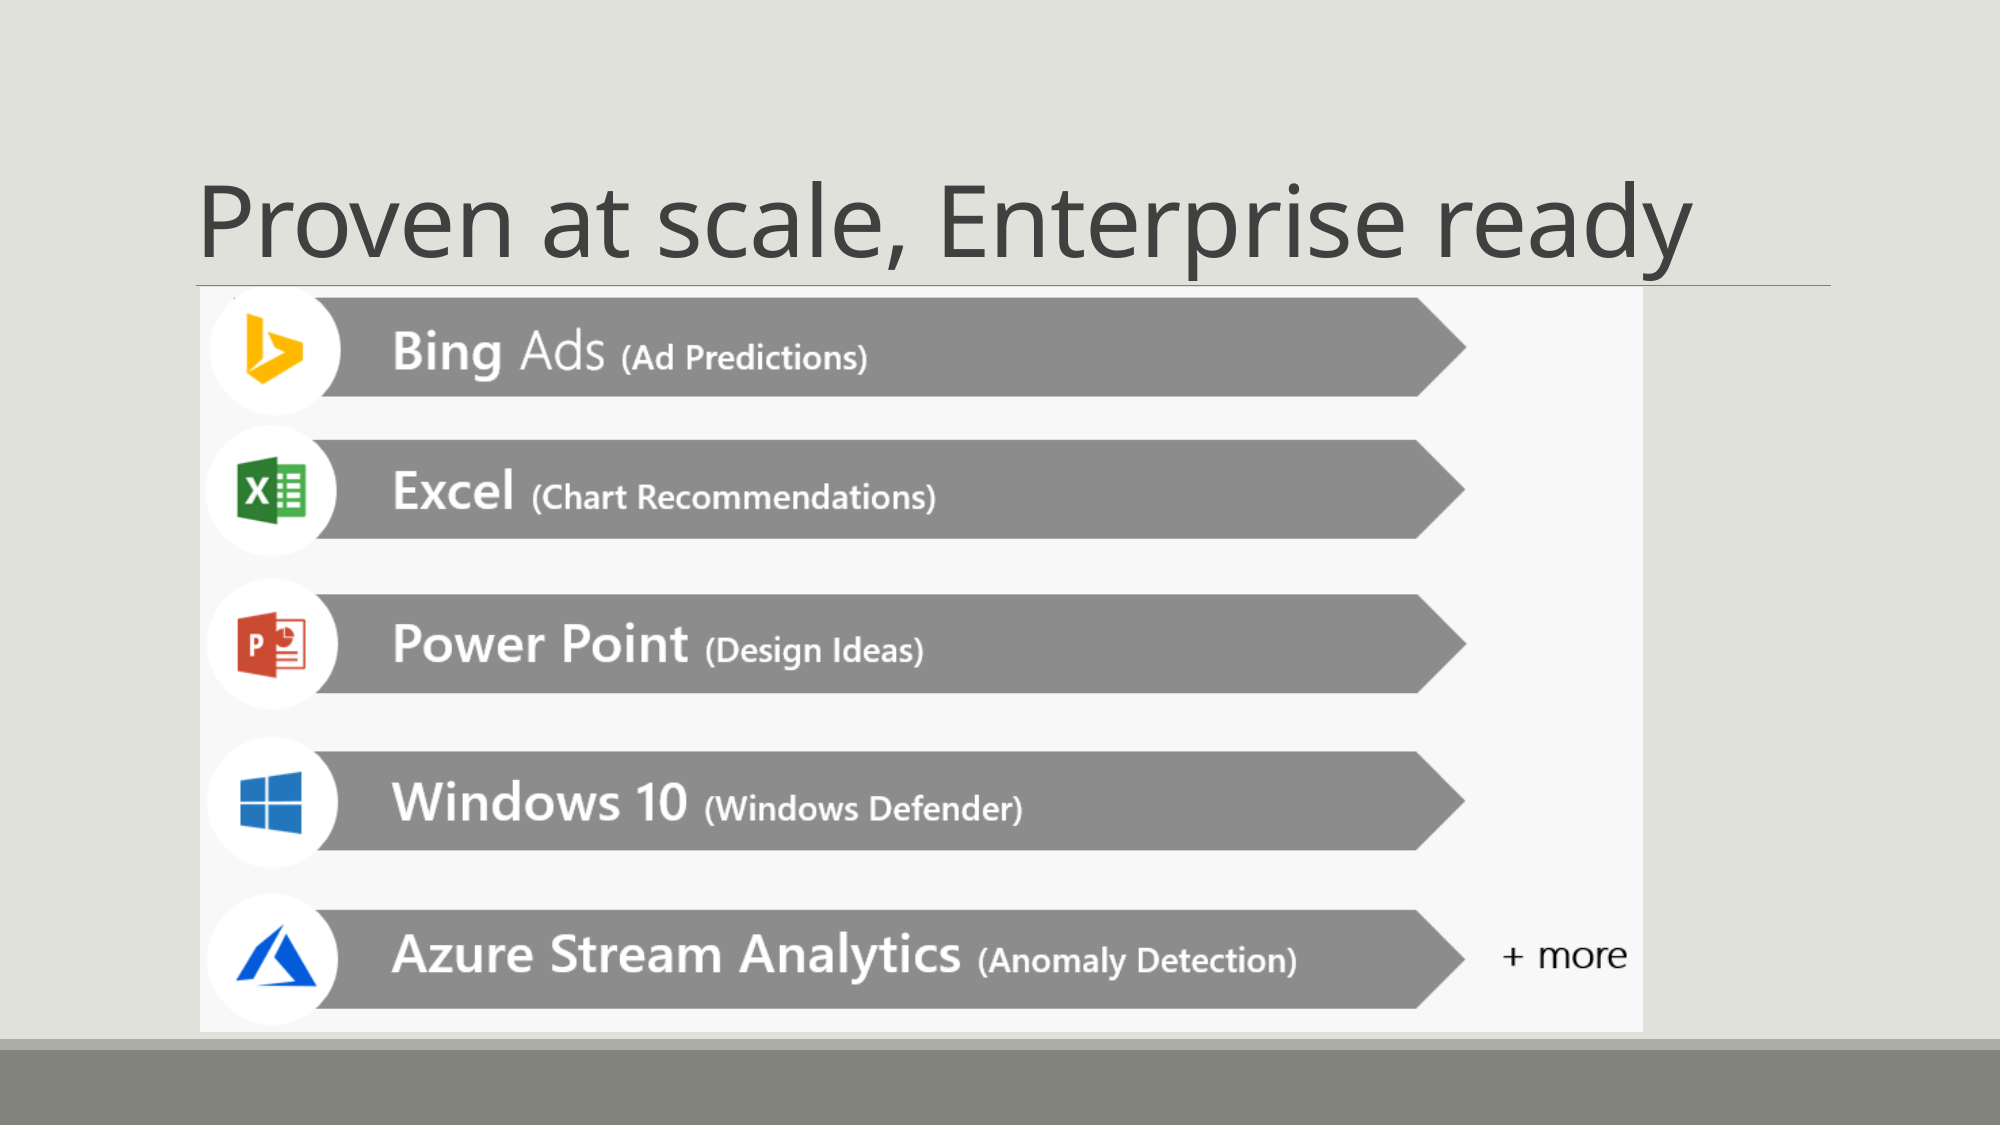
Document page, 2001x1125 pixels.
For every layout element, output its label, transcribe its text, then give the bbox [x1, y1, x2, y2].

title Proven at scale, Enterprise ready [180, 47, 1830, 285]
picture [199, 286, 1643, 1033]
